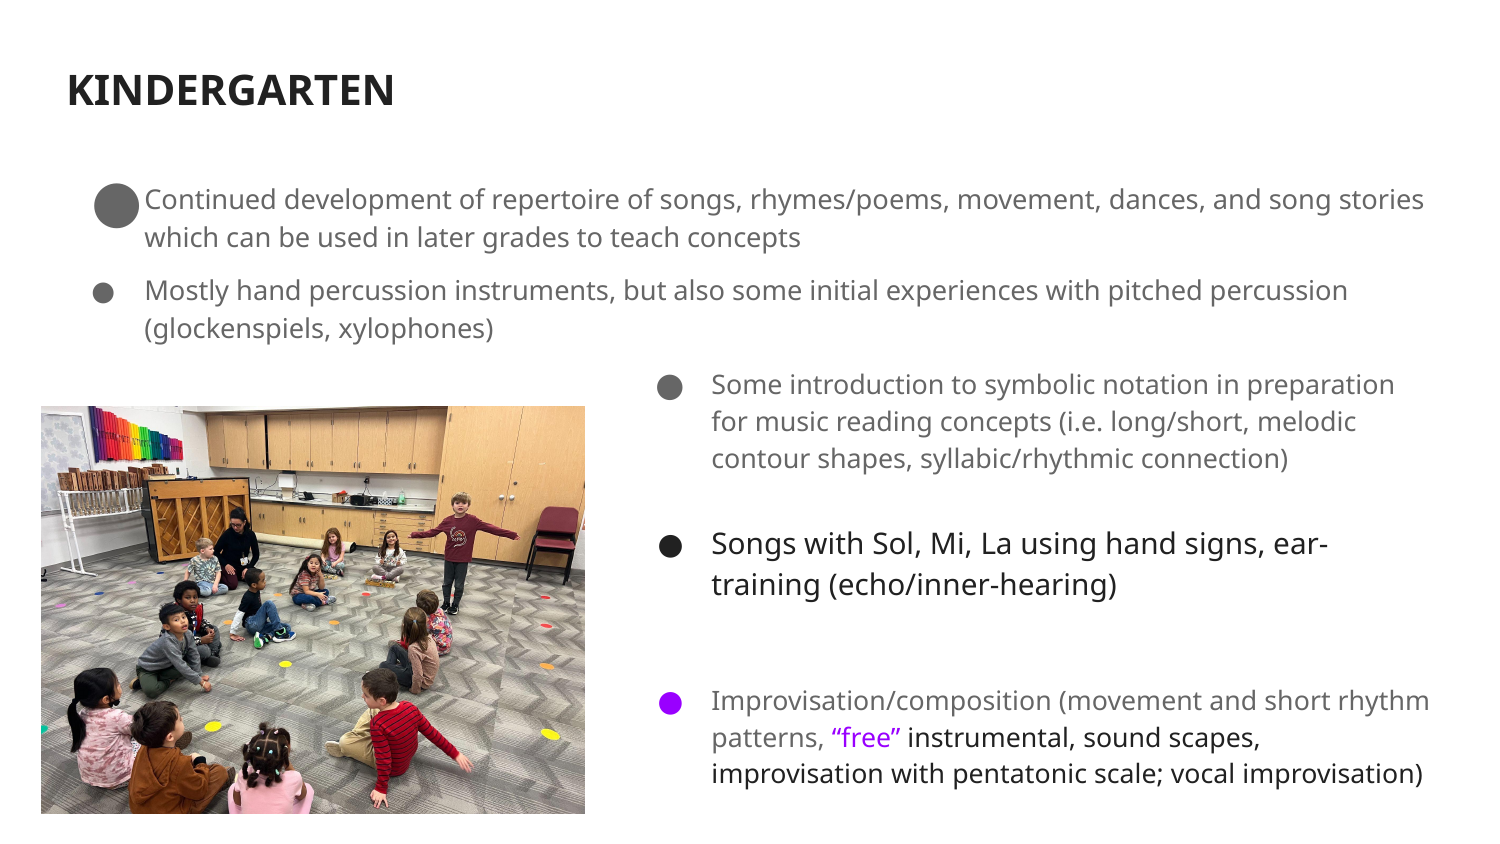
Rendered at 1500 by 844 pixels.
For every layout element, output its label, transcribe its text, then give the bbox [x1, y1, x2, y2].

list Continued development of repertoire of songs, rhymes/poems, movement, dances, and song stories which can be used in later grades to teach concepts Mostly hand percussion instruments, but also some initial experiences with pitched percussion (glockenspiels, xylophones) Some introduction to symbolic notation in preparation for music reading concepts (i.e. long/short, melodic contour shapes, syllabic/rhythmic connection) Songs with Sol, Mi, La using hand signs, ear-training (echo/inner-hearing) Improvisation/composition (movement and short rhythm patterns, “free” instrumental, sound scapes, improvisation with pentatonic scale; vocal improvisation) [51, 162, 1449, 829]
title KINDERGARTEN [51, 48, 413, 162]
picture [41, 406, 585, 814]
